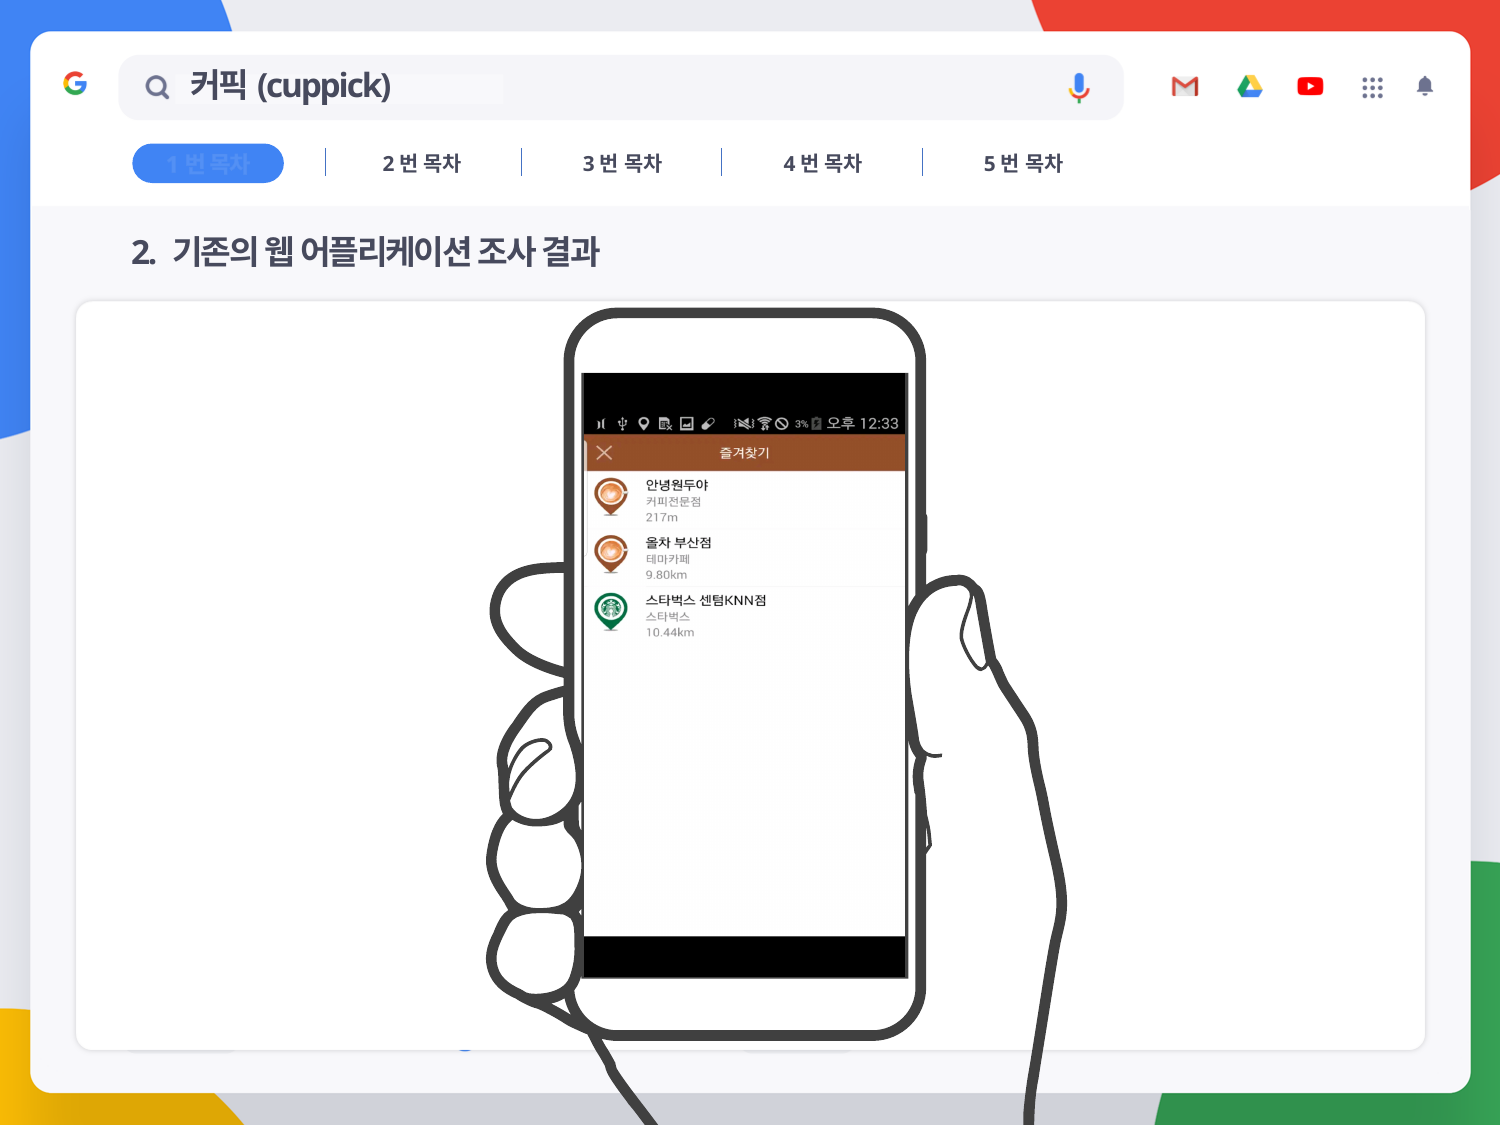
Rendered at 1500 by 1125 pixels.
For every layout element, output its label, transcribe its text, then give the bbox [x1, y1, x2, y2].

picture [584, 373, 905, 977]
title 커픽(cuppick) [175, 61, 697, 112]
text_box [95, 134, 1449, 191]
picture [0, 0, 1500, 1125]
text_box [485, 307, 1068, 1125]
picture [575, 319, 915, 740]
picture [497, 914, 574, 993]
picture [554, 1000, 569, 1013]
text_box 3번 목차 [521, 141, 722, 185]
picture [497, 821, 581, 908]
picture [964, 597, 985, 667]
text_box 4번 목차 [722, 141, 922, 185]
picture [508, 698, 575, 818]
picture [501, 573, 563, 666]
text_box 5번 목차 [922, 141, 1125, 185]
picture [603, 586, 1056, 1125]
text_box 1번 목차 [132, 143, 284, 184]
picture [575, 747, 915, 1030]
text_box 2번 목차 [321, 141, 521, 185]
text_box 2. 기존의 웹 어플리케이션 조사 결과 [116, 223, 662, 274]
picture [510, 742, 548, 789]
